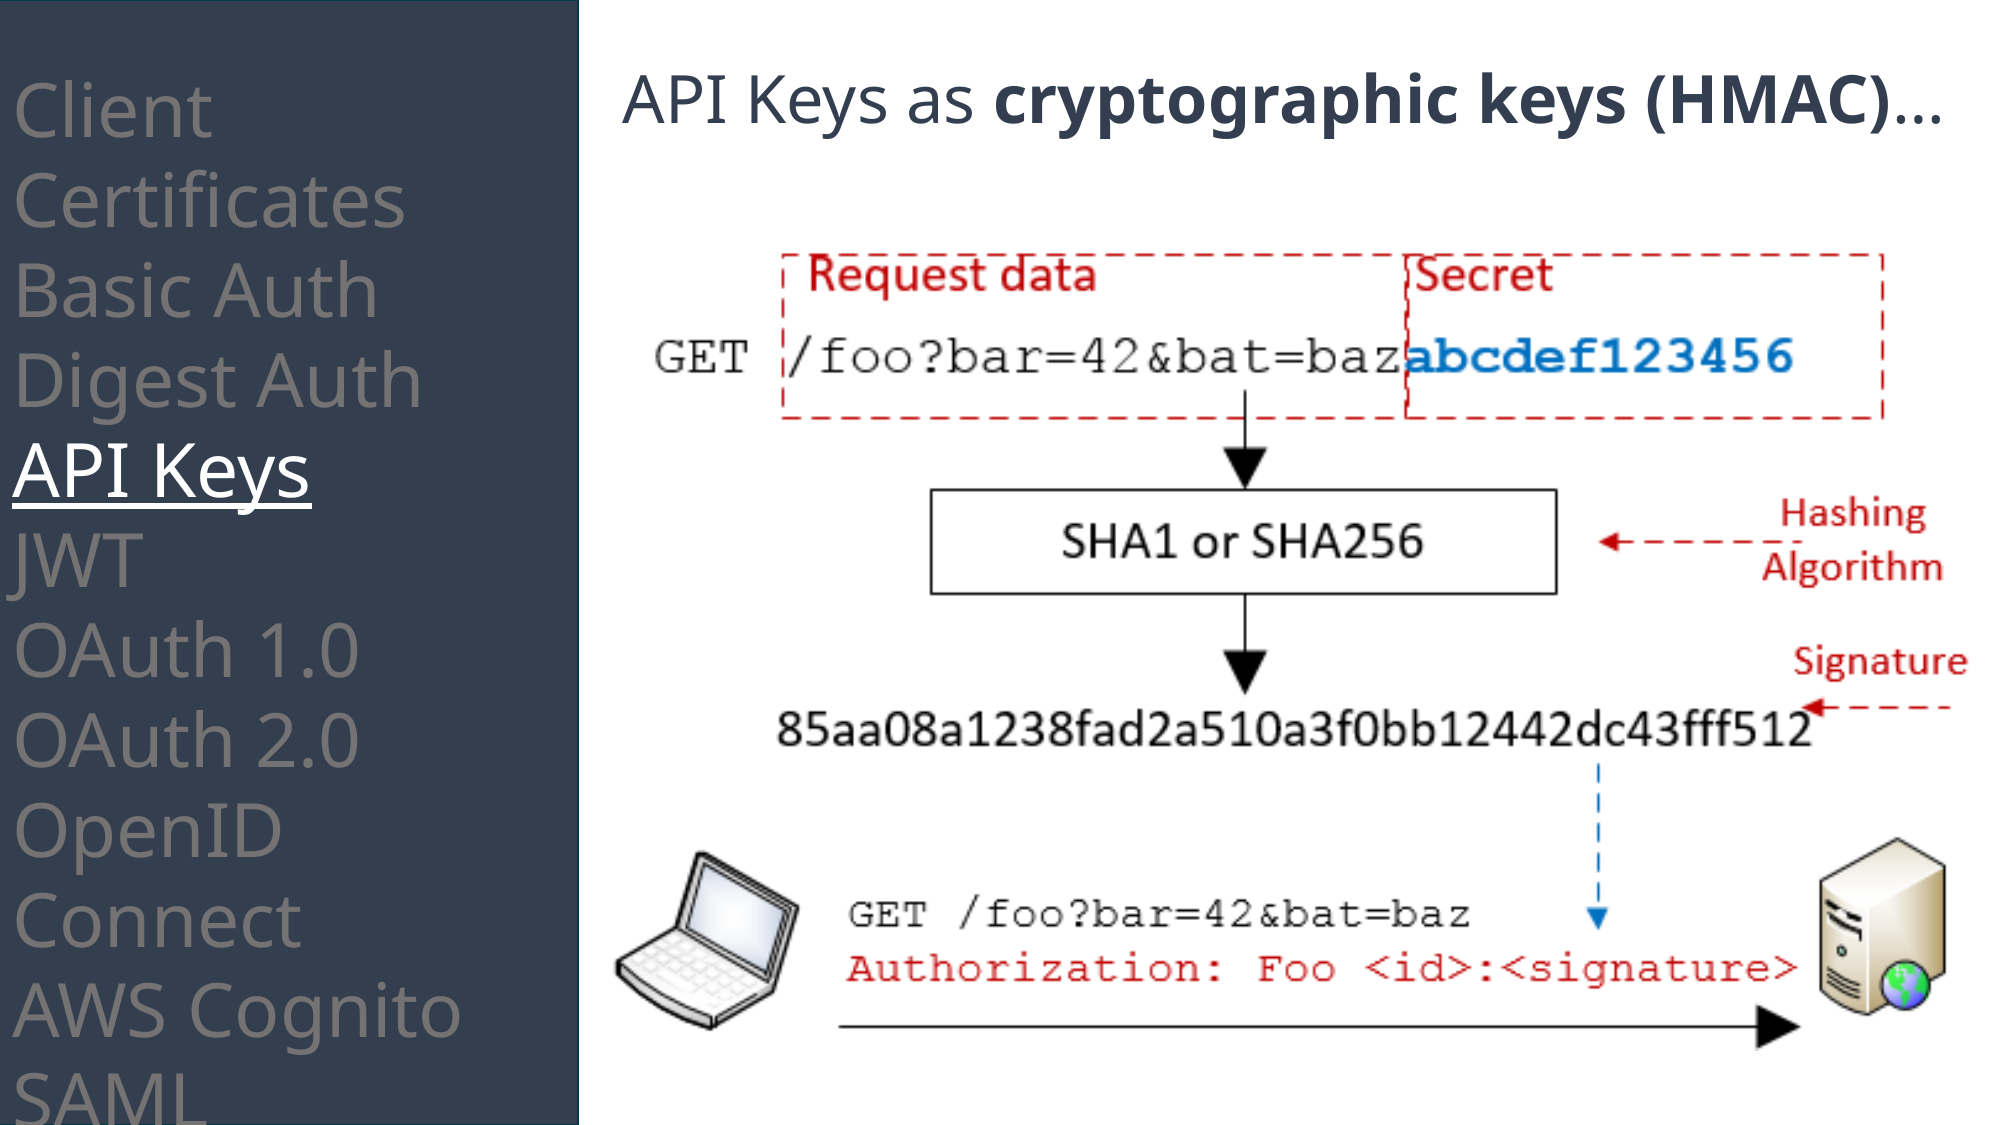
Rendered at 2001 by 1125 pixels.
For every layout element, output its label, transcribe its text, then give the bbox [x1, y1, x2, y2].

list API Keys as cryptographic keys (HMAC)… [607, 58, 1978, 189]
text_box [0, 0, 579, 1125]
text_box Client Certificates Basic Auth Digest Auth API Keys JWT OAuth 1.0 OAuth 2.0 OpenID Connect AWS Cognito SAML WS-Security [0, 55, 578, 1125]
picture [607, 242, 1976, 1051]
